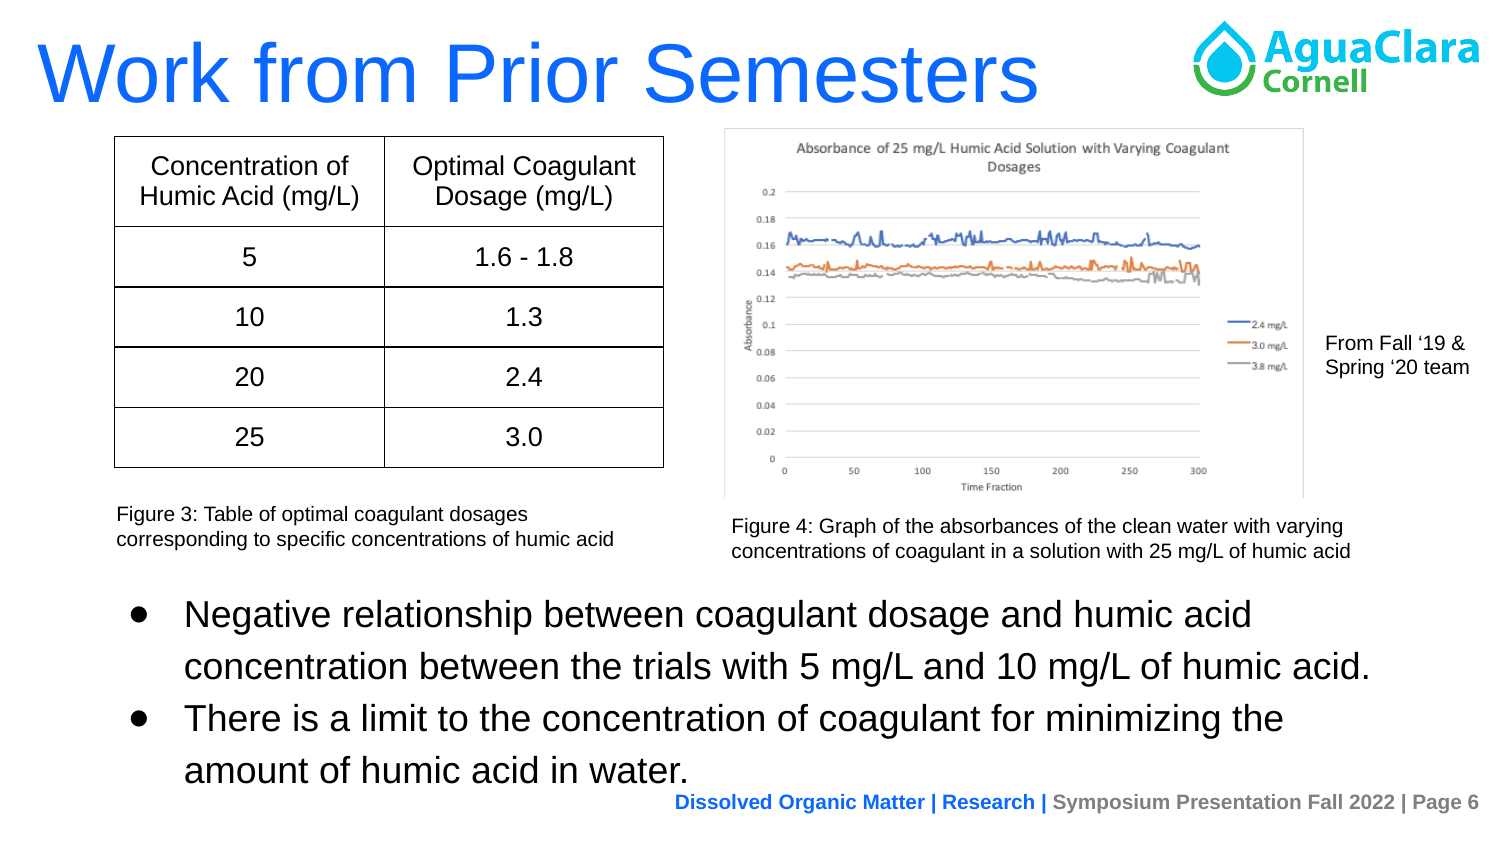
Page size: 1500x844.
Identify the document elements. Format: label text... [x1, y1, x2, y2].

picture [1180, 12, 1488, 110]
table_cell 5 [115, 227, 384, 286]
table_header Optimal Coagulant Dosage (mg/L) [385, 137, 663, 226]
text_box Work from Prior Semesters [17, 42, 1476, 141]
text_box Dissolved Organic Matter | Research | Symposium Presentation Fall 2022 | Page 6 [632, 781, 1500, 844]
table_cell 20 [115, 348, 384, 407]
table_cell 3.0 [385, 408, 663, 467]
text_box Negative relationship between coagulant dosage and humic acid concentration between the trials with 5 mg/L and 10 mg/L of humic acid. There is a limit to the concentration of coagulant for minimizing the amount of humic acid in water. [93, 568, 1400, 806]
table_cell 10 [115, 288, 384, 346]
table_cell 2.4 [385, 348, 663, 407]
text_box From Fall ‘19 & Spring ‘20 team [1310, 314, 1500, 394]
table_cell 1.3 [385, 288, 663, 346]
text_box [207, 528, 716, 568]
text_box Figure 3: Table of optimal coagulant dosages corresponding to specific concentrations of humic acid [101, 485, 678, 566]
picture [723, 128, 1305, 499]
text_box Figure 4: Graph of the absorbances of the clean water with varying concentrations of coagulant in a solution with 25 mg/L of humic acid [716, 497, 1385, 578]
table_cell 25 [115, 408, 384, 467]
table_header Concentration of Humic Acid (mg/L) [115, 137, 384, 226]
table_cell 1.6 - 1.8 [385, 227, 663, 286]
